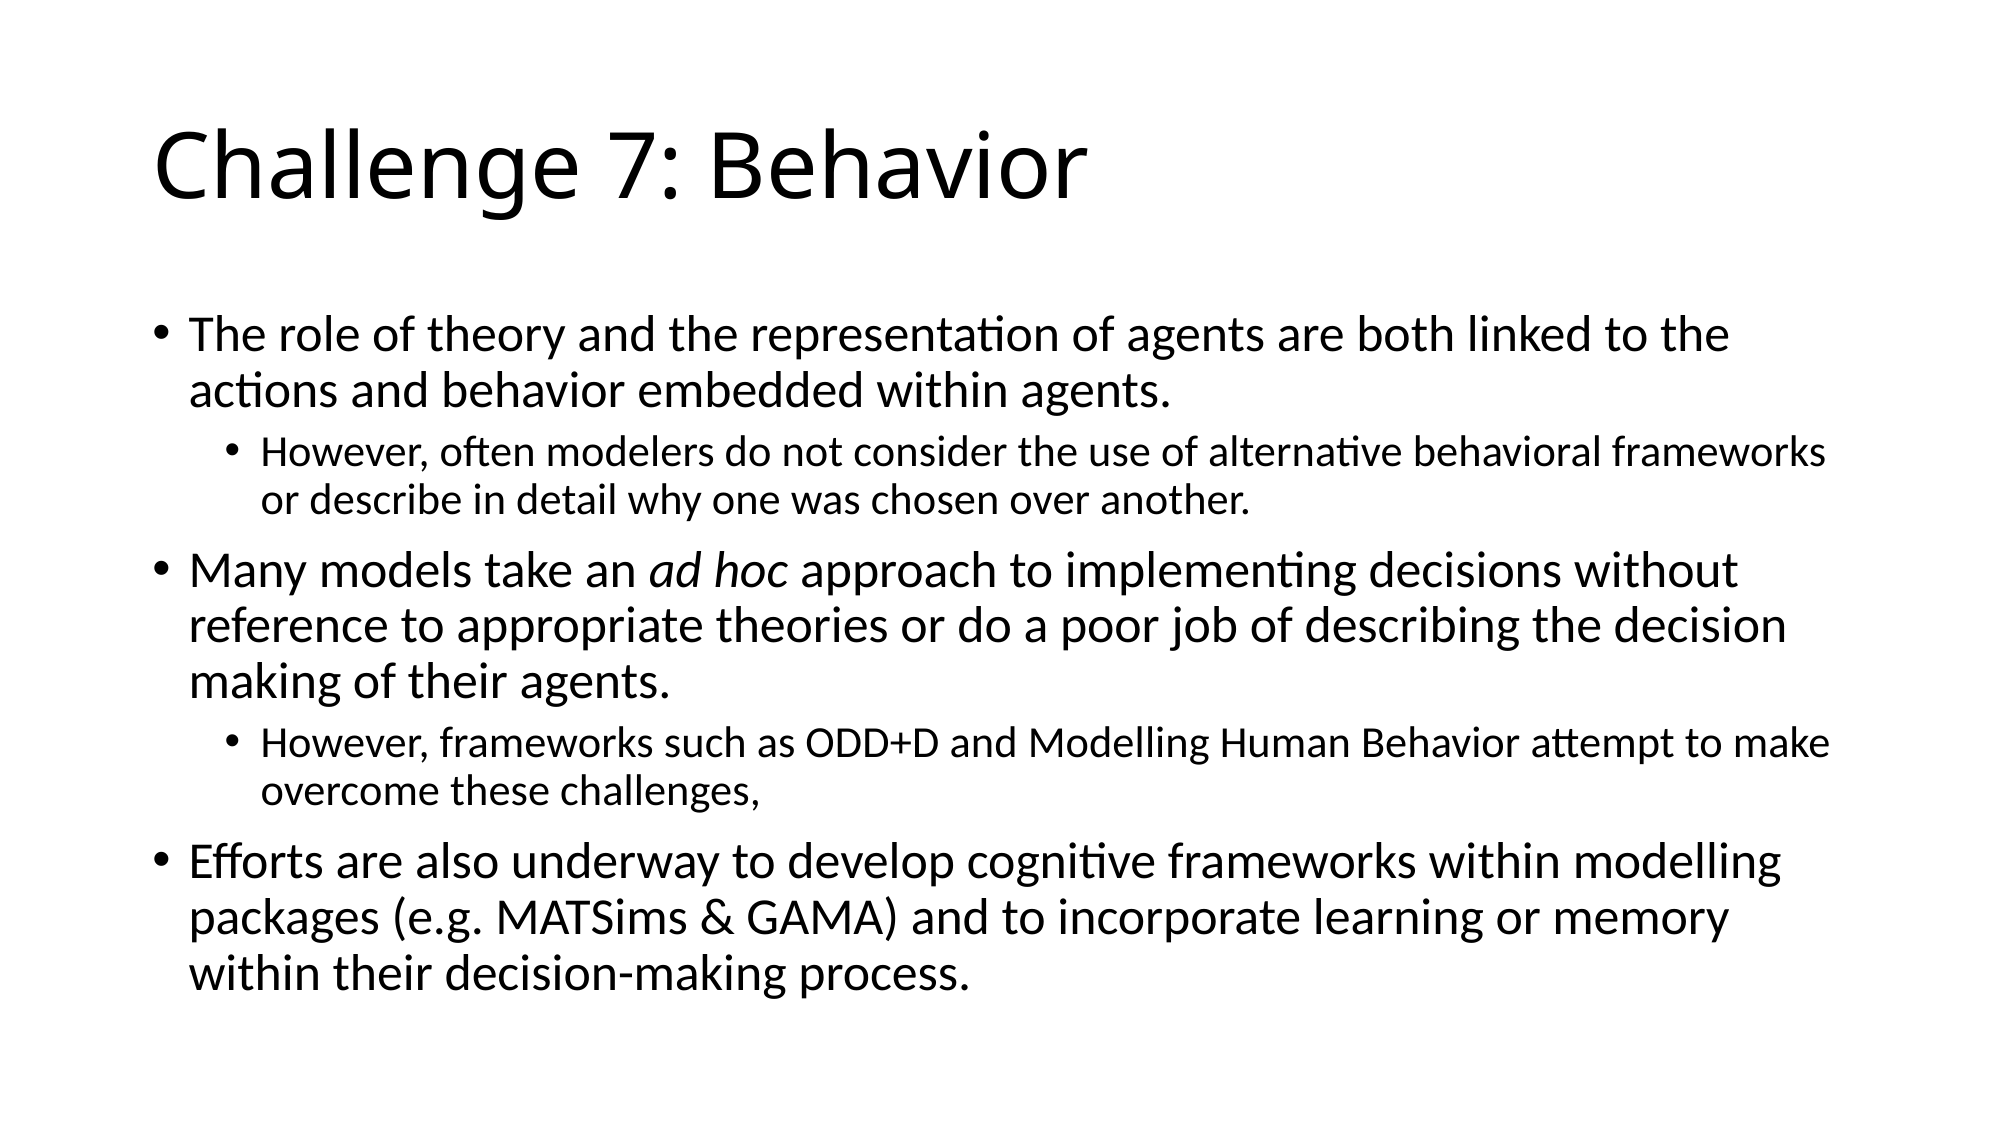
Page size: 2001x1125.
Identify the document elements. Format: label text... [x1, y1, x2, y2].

title Challenge 7: Behavior [137, 59, 1863, 278]
list The role of theory and the representation of agents are both linked to the actions and behavior embedded within agents. However, often modelers do not consider the use of alternative behavioral frameworks or describe in detail why one was chosen over another. Many models take an ad hoc approach to implementing decisions without reference to appropriate theories or do a poor job of describing the decision making of their agents. However, frameworks such as ODD+D and Modelling Human Behavior attempt to make overcome these challenges, Efforts are also underway to develop cognitive frameworks within modelling packages (e.g. MATSims & GAMA) and to incorporate learning or memory within their decision-making process. [137, 299, 1863, 1014]
